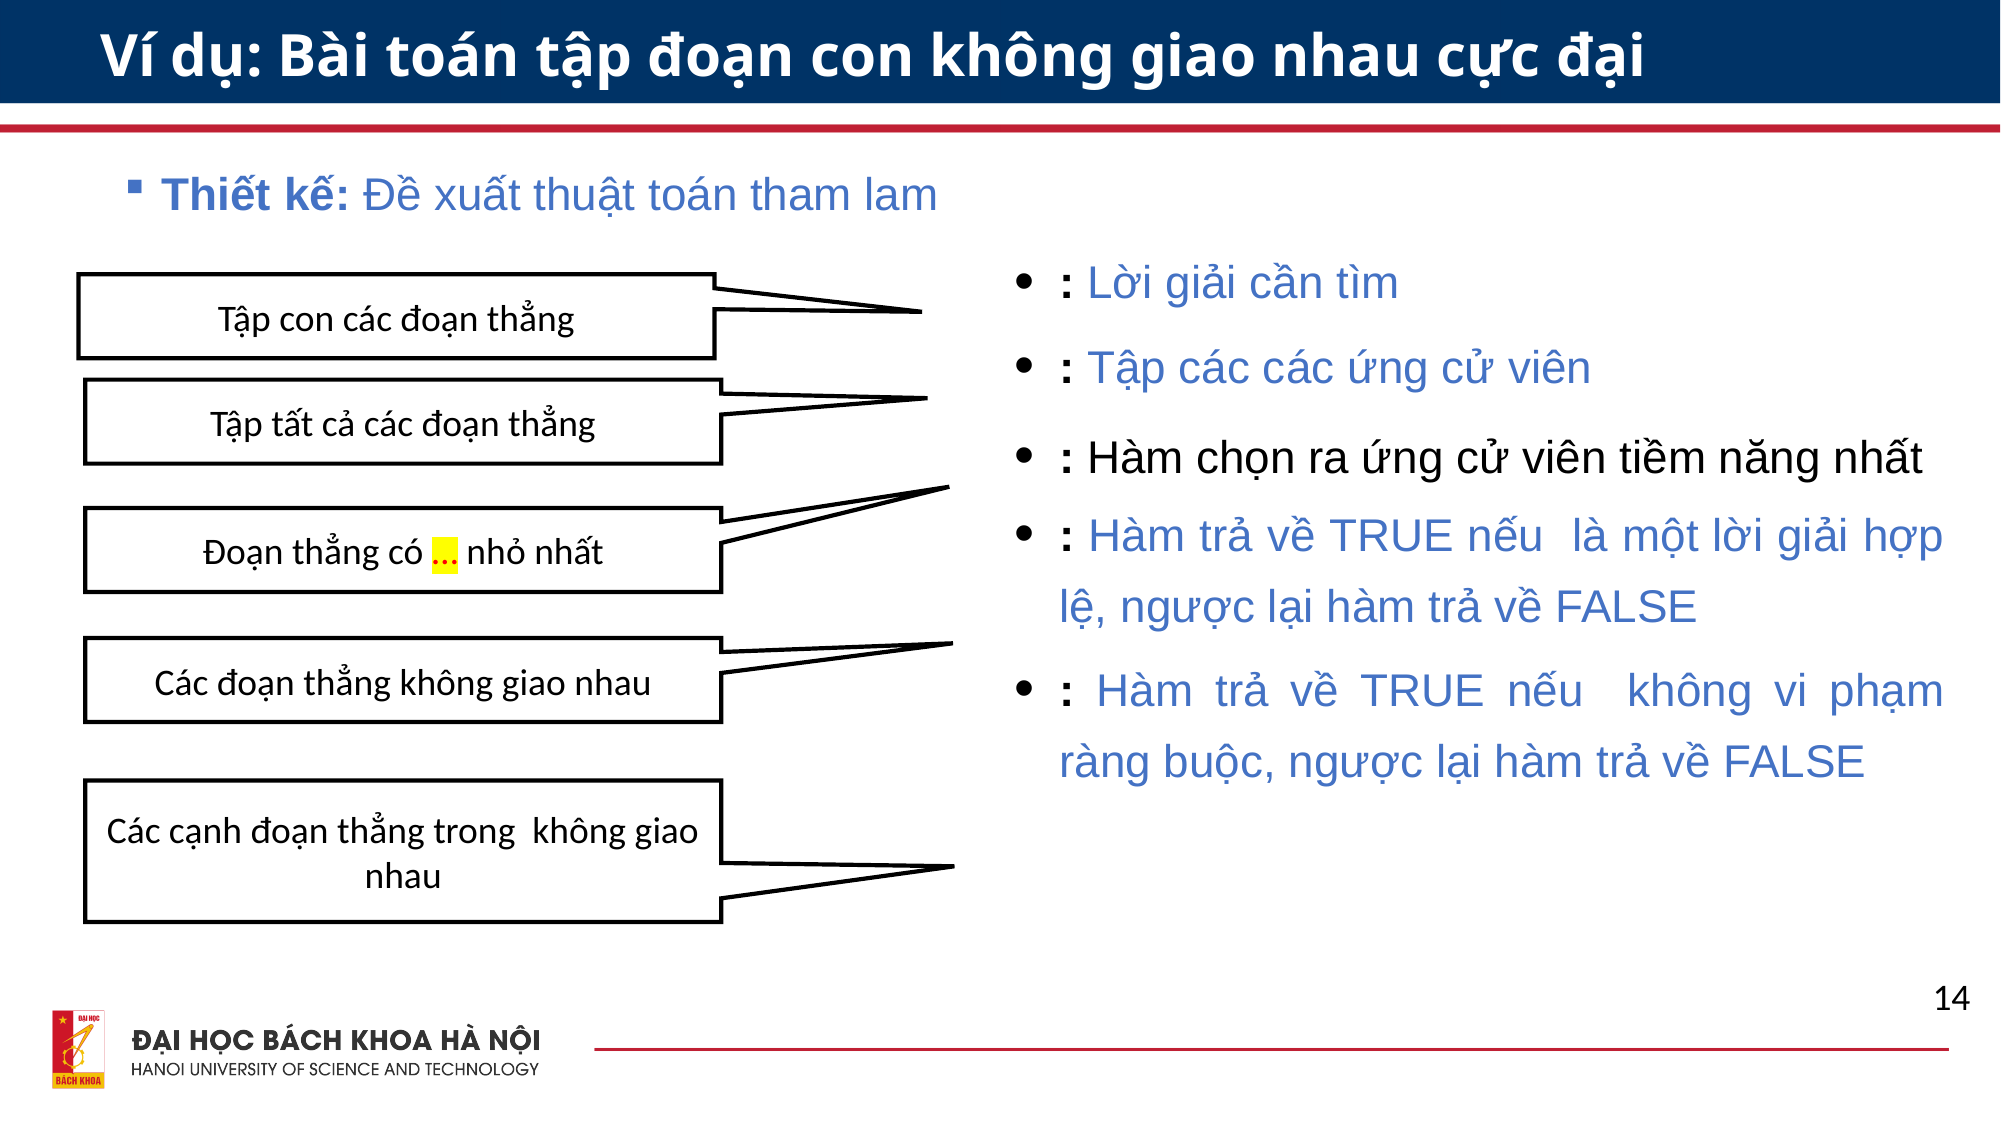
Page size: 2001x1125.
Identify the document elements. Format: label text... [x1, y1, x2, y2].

text_box Tập con các đoạn thẳng [78, 273, 923, 359]
text_box Đoạn thẳng có … nhỏ nhất [84, 486, 950, 593]
slide_number 14 [1914, 965, 1989, 1026]
text_box Các đoạn thẳng không giao nhau [84, 637, 954, 723]
picture [0, 0, 2001, 1125]
title Ví dụ: Bài toán tập đoạn con không giao nhau cực đại [55, 18, 1945, 90]
text_box Tập tất cả các đoạn thẳng [84, 379, 928, 465]
text_box Thiết kế: Đề xuất thuật toán tham lam [109, 141, 1338, 308]
